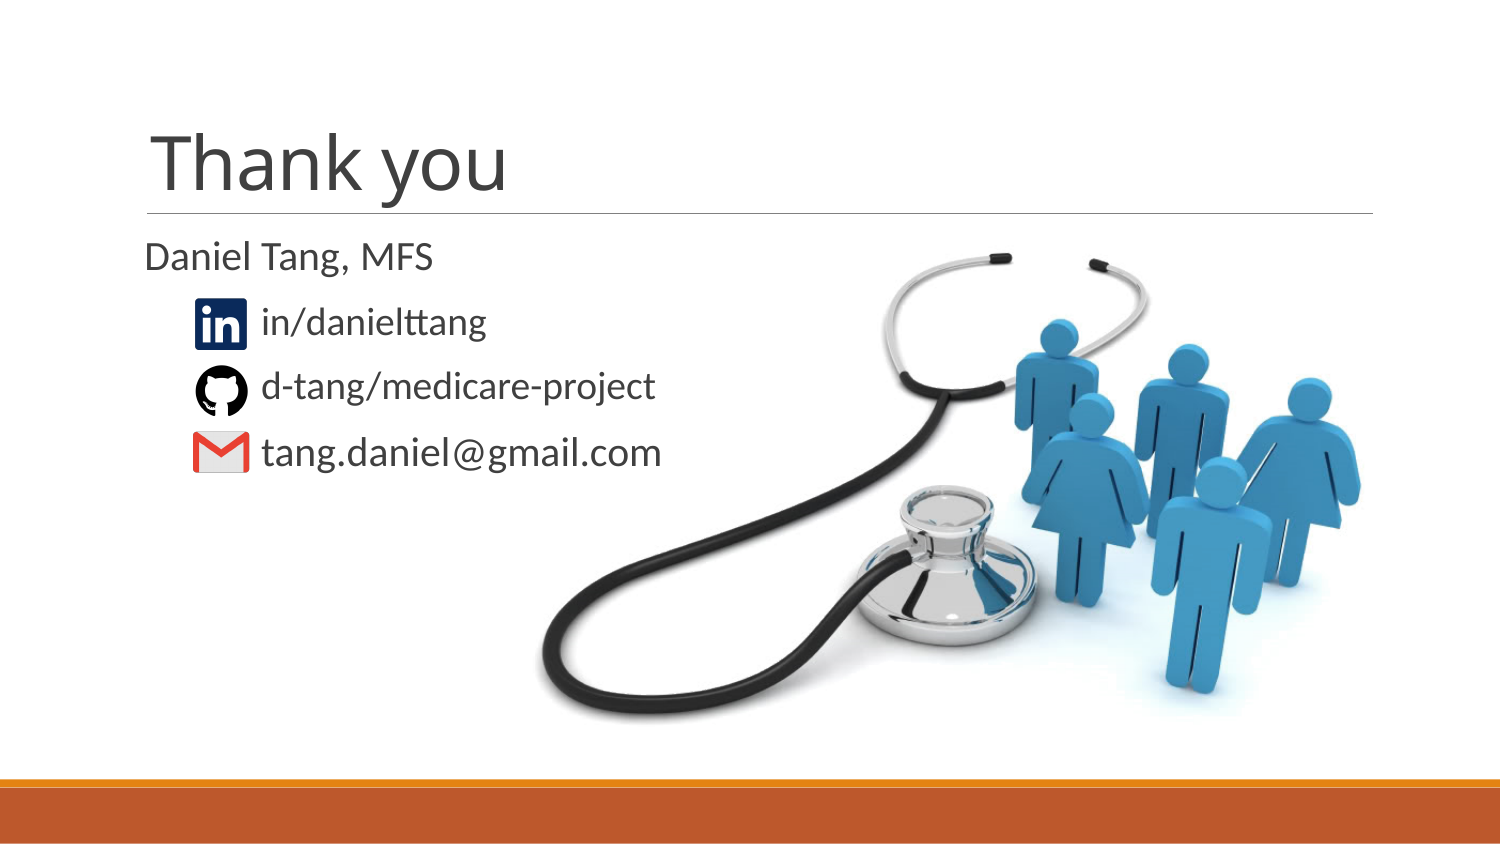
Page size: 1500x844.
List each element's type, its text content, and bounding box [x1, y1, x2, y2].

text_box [179, 298, 263, 484]
list Daniel Tang, MFS in/danielttang d-tang/medicare-project tang.daniel@gmail.com [135, 227, 514, 723]
title Thank you [135, 35, 1373, 214]
picture [517, 177, 1373, 819]
